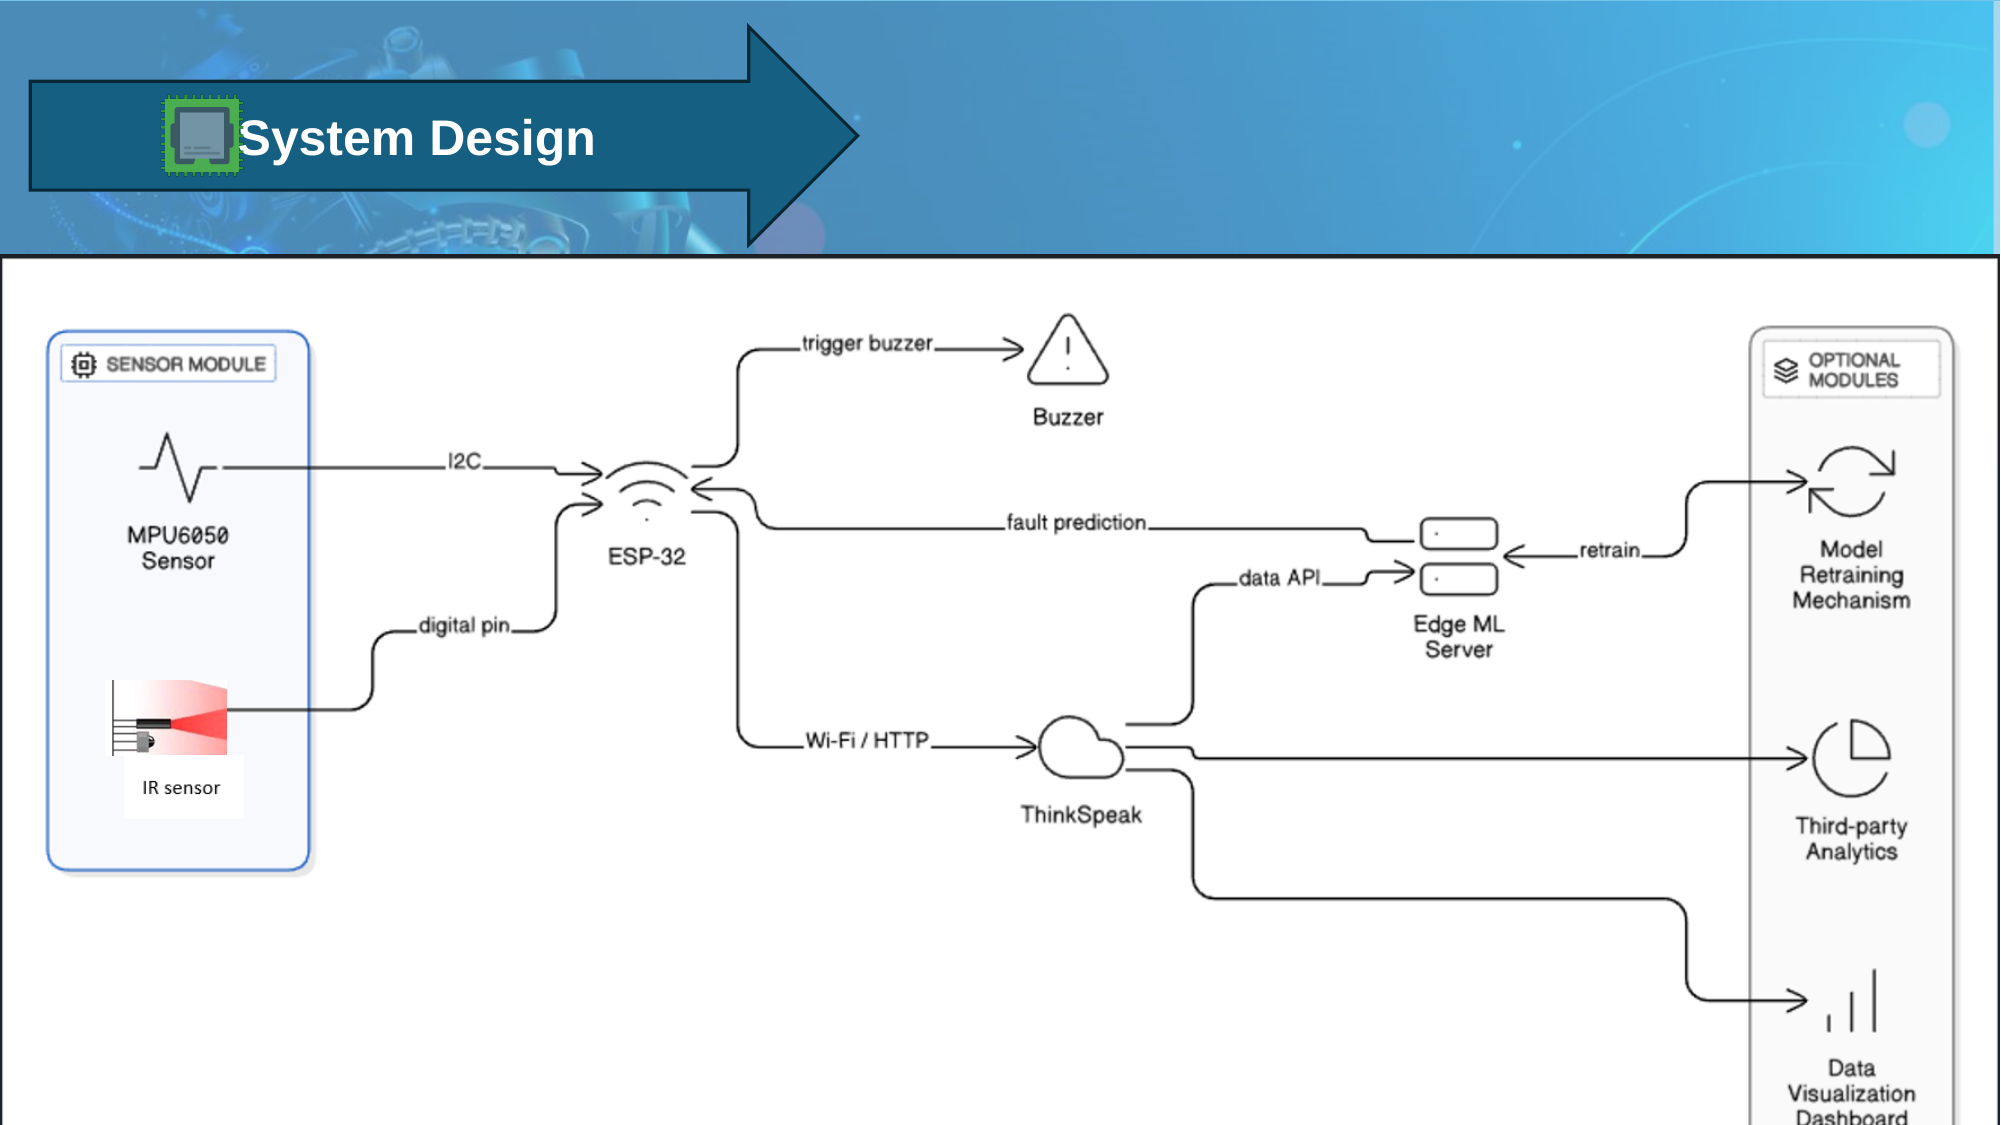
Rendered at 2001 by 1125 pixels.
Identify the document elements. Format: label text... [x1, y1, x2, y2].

picture [158, 91, 246, 180]
picture [0, 182, 2000, 1125]
text_box System Design [30, 26, 858, 179]
